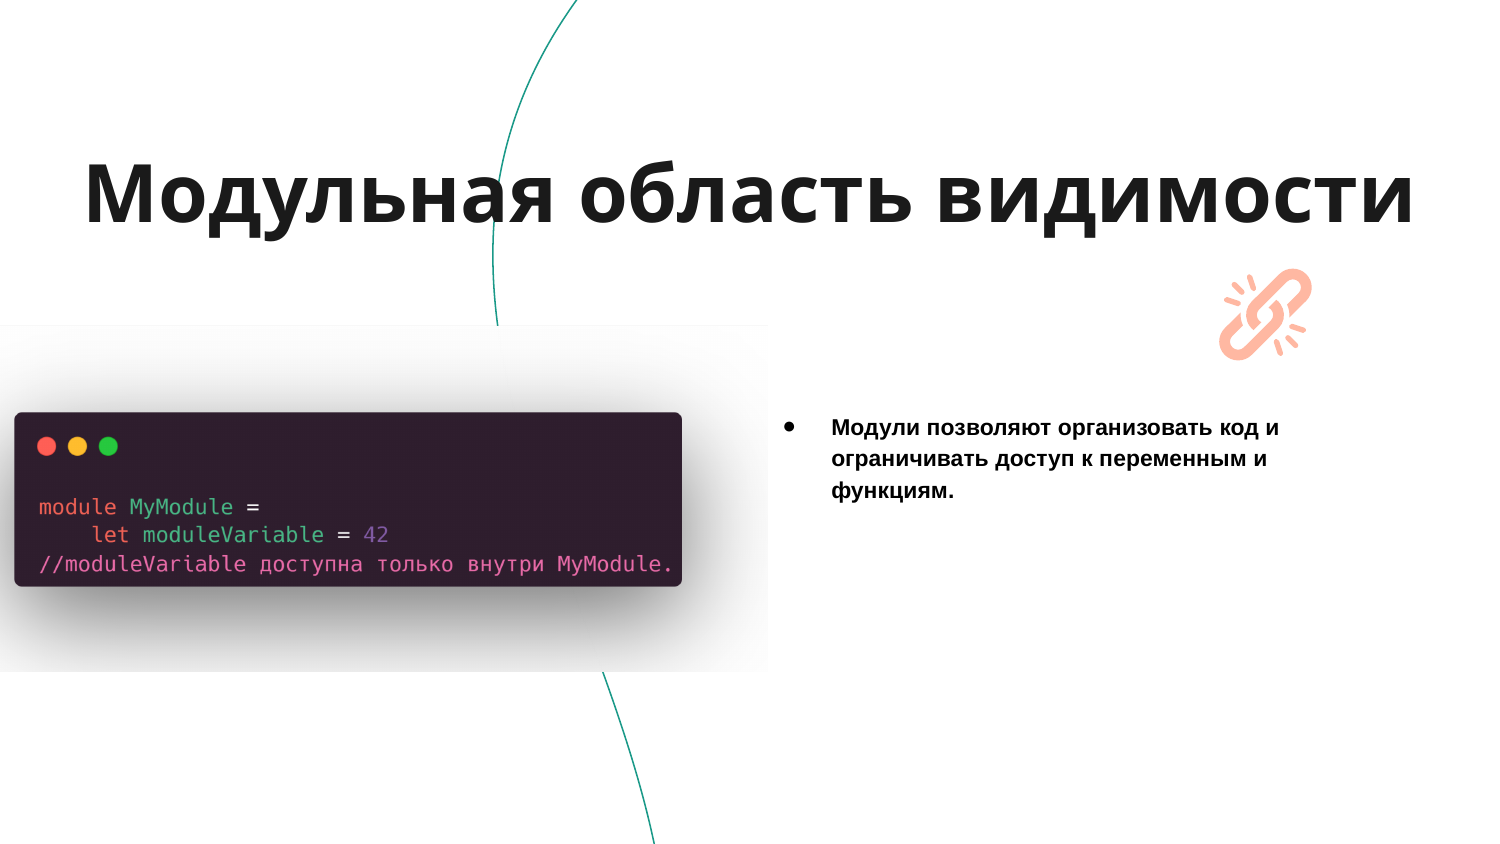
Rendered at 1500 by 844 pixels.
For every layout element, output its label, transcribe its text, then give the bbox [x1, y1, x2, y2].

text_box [1217, 268, 1314, 361]
title Модульная область видимости [62, 115, 1438, 254]
subtitle Модули позволяют организовать код и ограничивать доступ к переменным и функциям. [741, 284, 1314, 672]
picture [0, 325, 768, 672]
